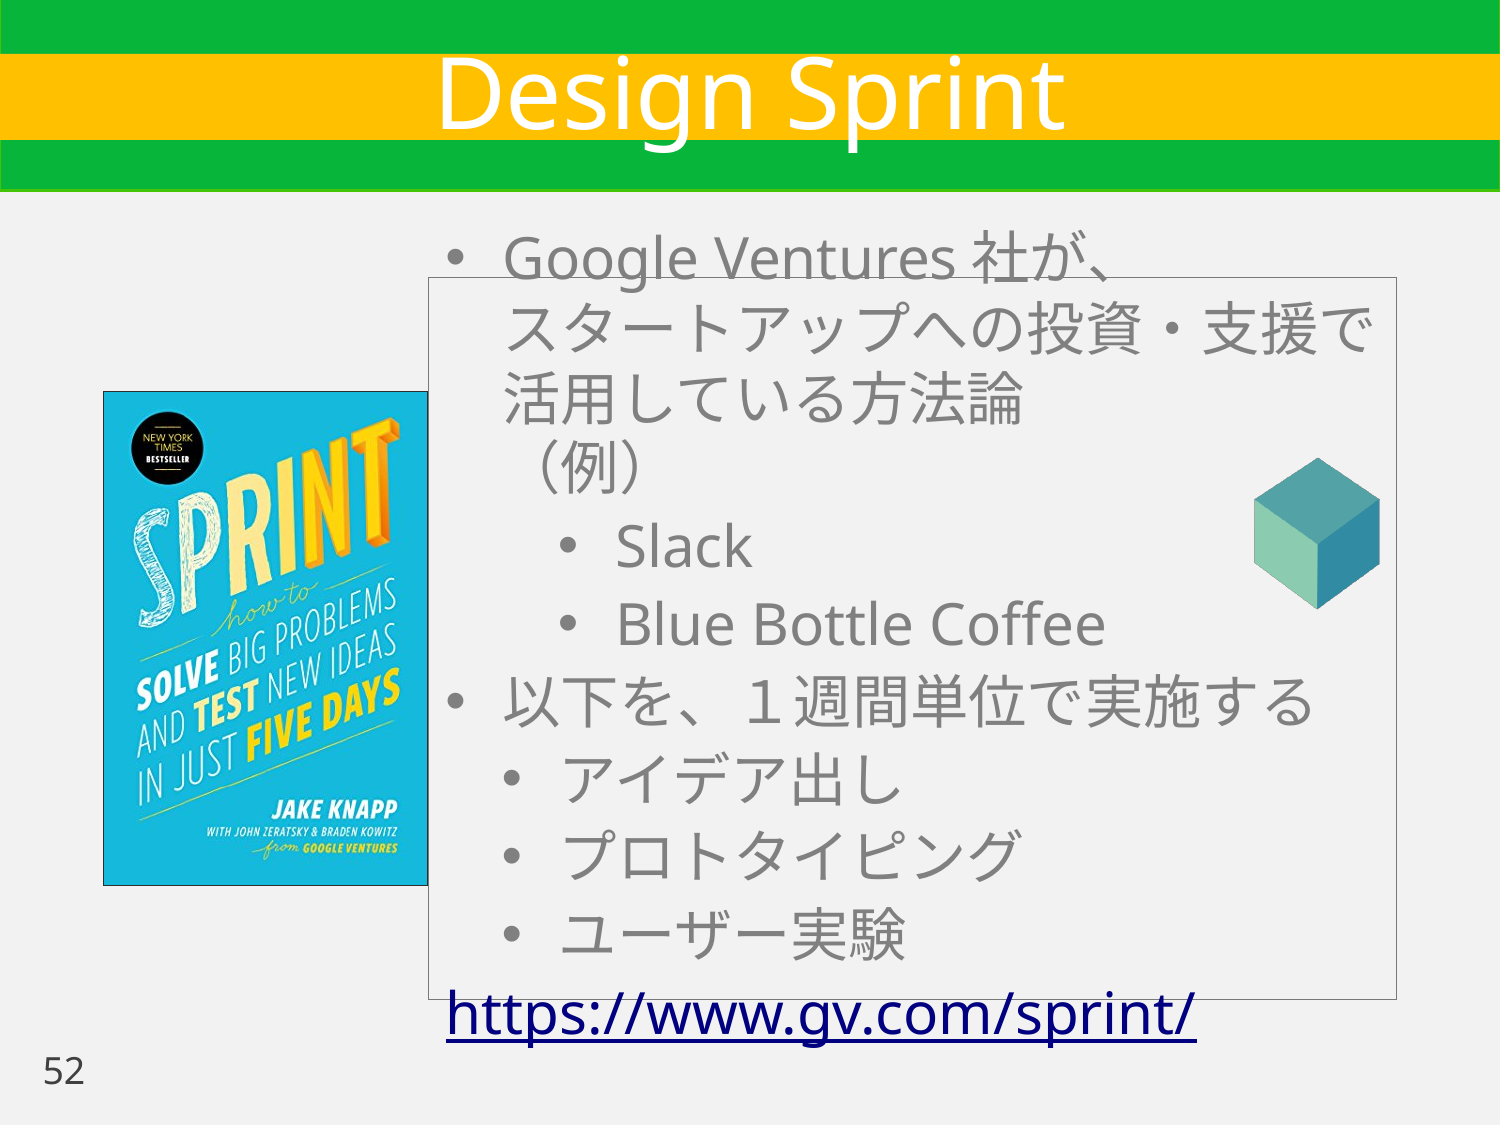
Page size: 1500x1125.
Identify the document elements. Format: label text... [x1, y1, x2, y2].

title Design Sprint [0, 53, 1500, 140]
picture [1236, 452, 1397, 614]
slide_number 52 [27, 1042, 146, 1102]
text_box Google Ventures社が、 スタートアップへの投資・支援で 活用している方法論 （例） Slack Blue Bottle Coffee 以下を、１週間単位で実施する アイデア出し プロトタイピング ユーザー実験 https://www.gv.com/sprint/ [428, 277, 1397, 1000]
picture [103, 391, 428, 886]
